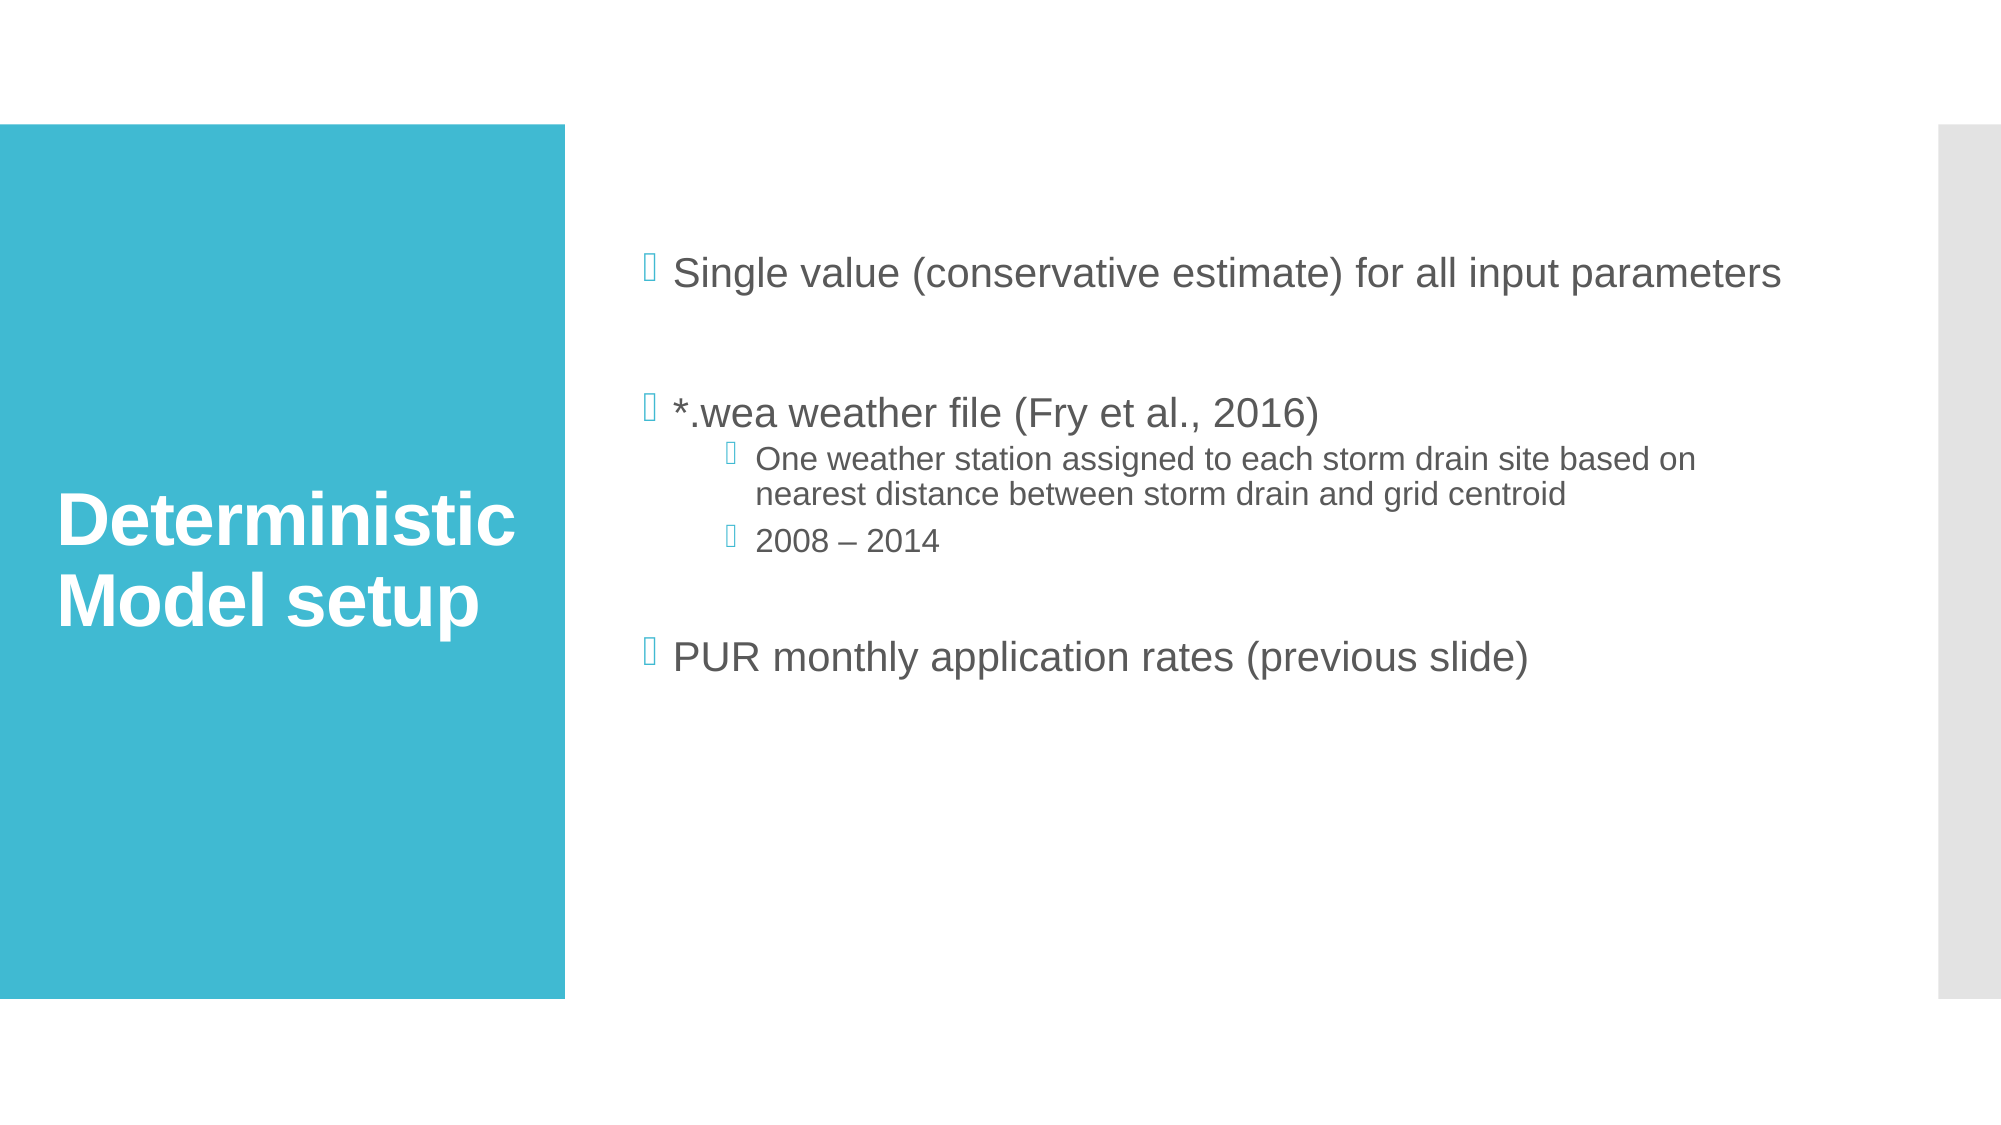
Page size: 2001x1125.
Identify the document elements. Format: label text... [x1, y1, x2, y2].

title Deterministic Model setup [41, 184, 536, 940]
list Single value (conservative estimate) for all input parameters *.wea weather file (Fry et al., 2016) One weather station assigned to each storm drain site based on nearest distance between storm drain and grid centroid 2008 – 2014 PUR monthly application rates (previous slide) [627, 123, 1828, 1089]
